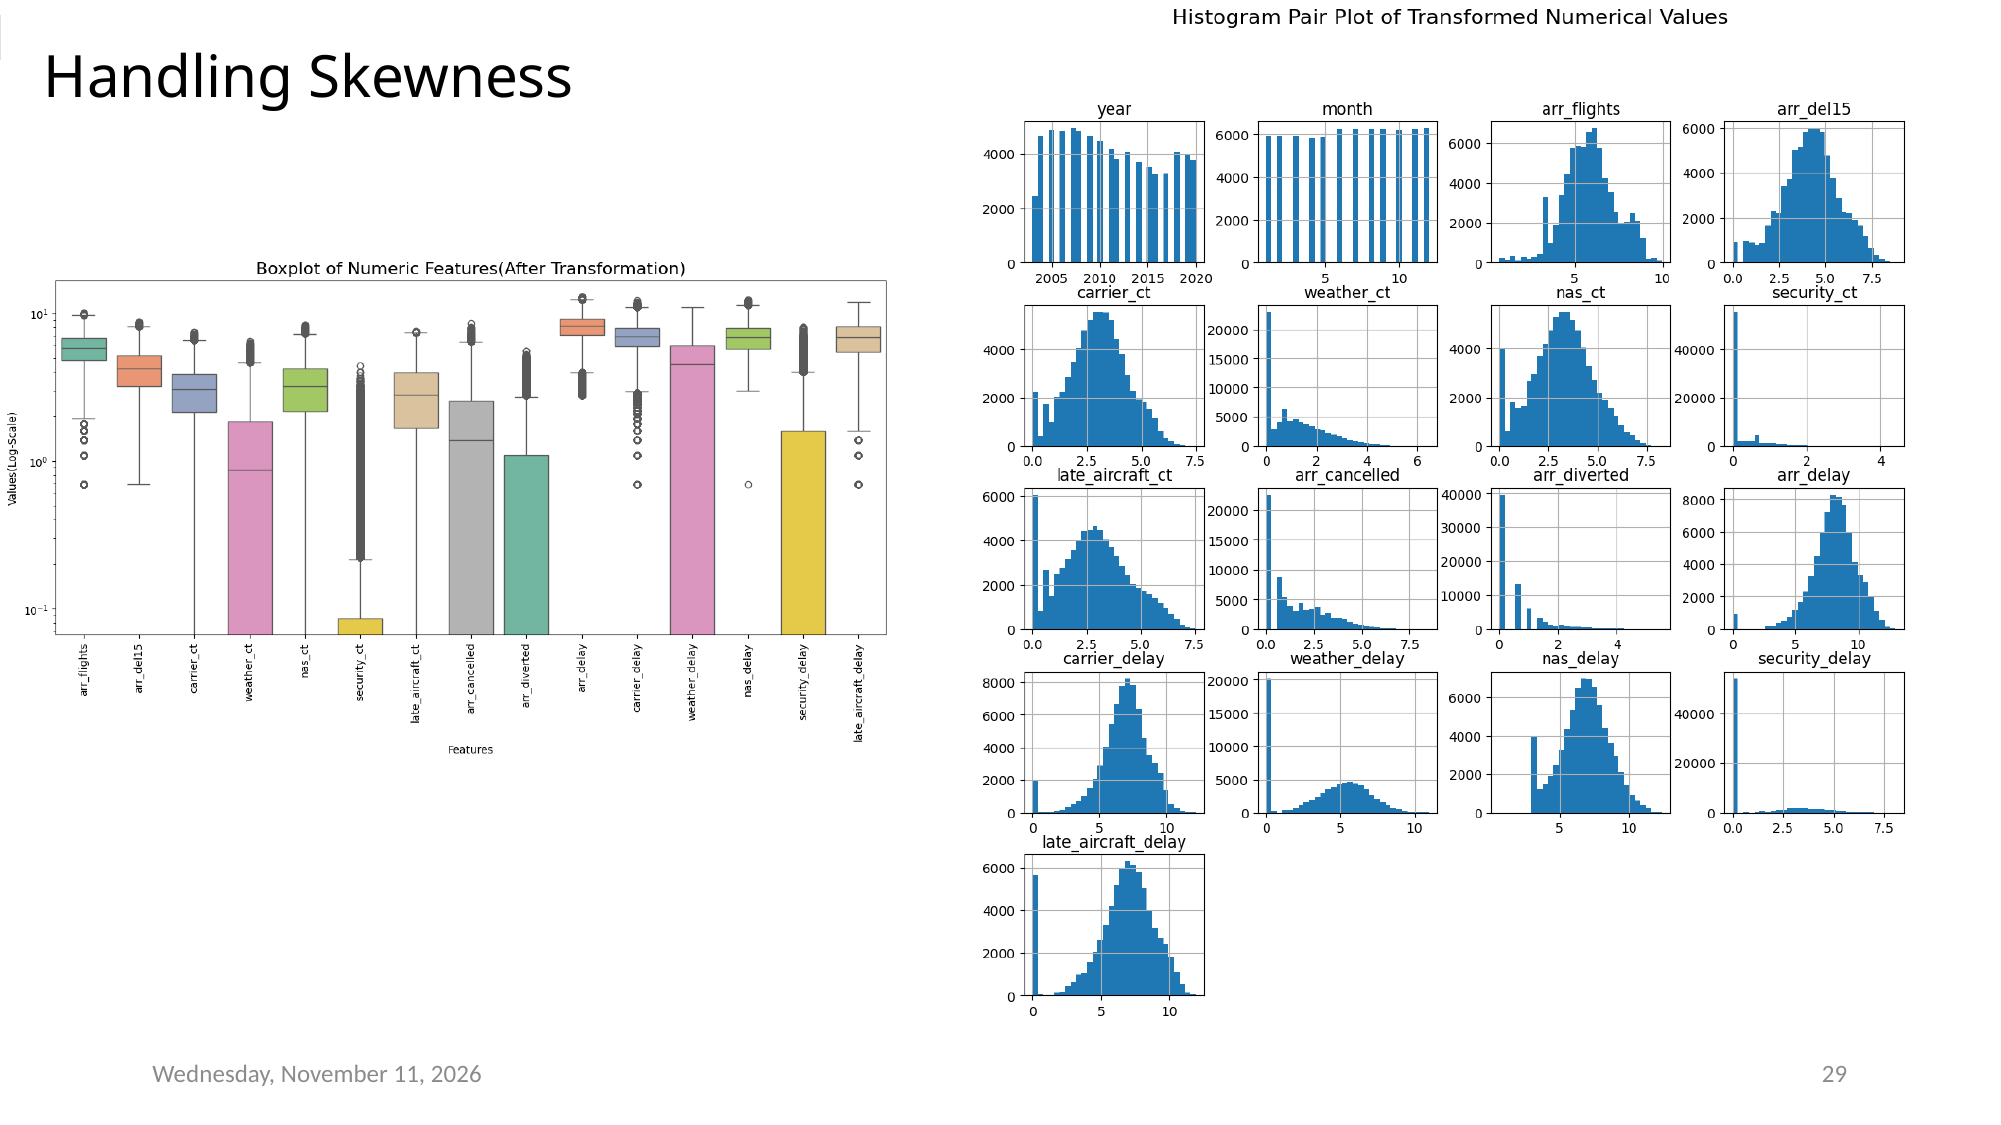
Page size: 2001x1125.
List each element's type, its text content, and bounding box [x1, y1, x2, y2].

slide_number 29 [1412, 1042, 1863, 1103]
picture [0, 254, 893, 763]
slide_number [137, 1042, 588, 1103]
title Handling Skewness [28, 27, 972, 130]
picture [972, 0, 1912, 1028]
